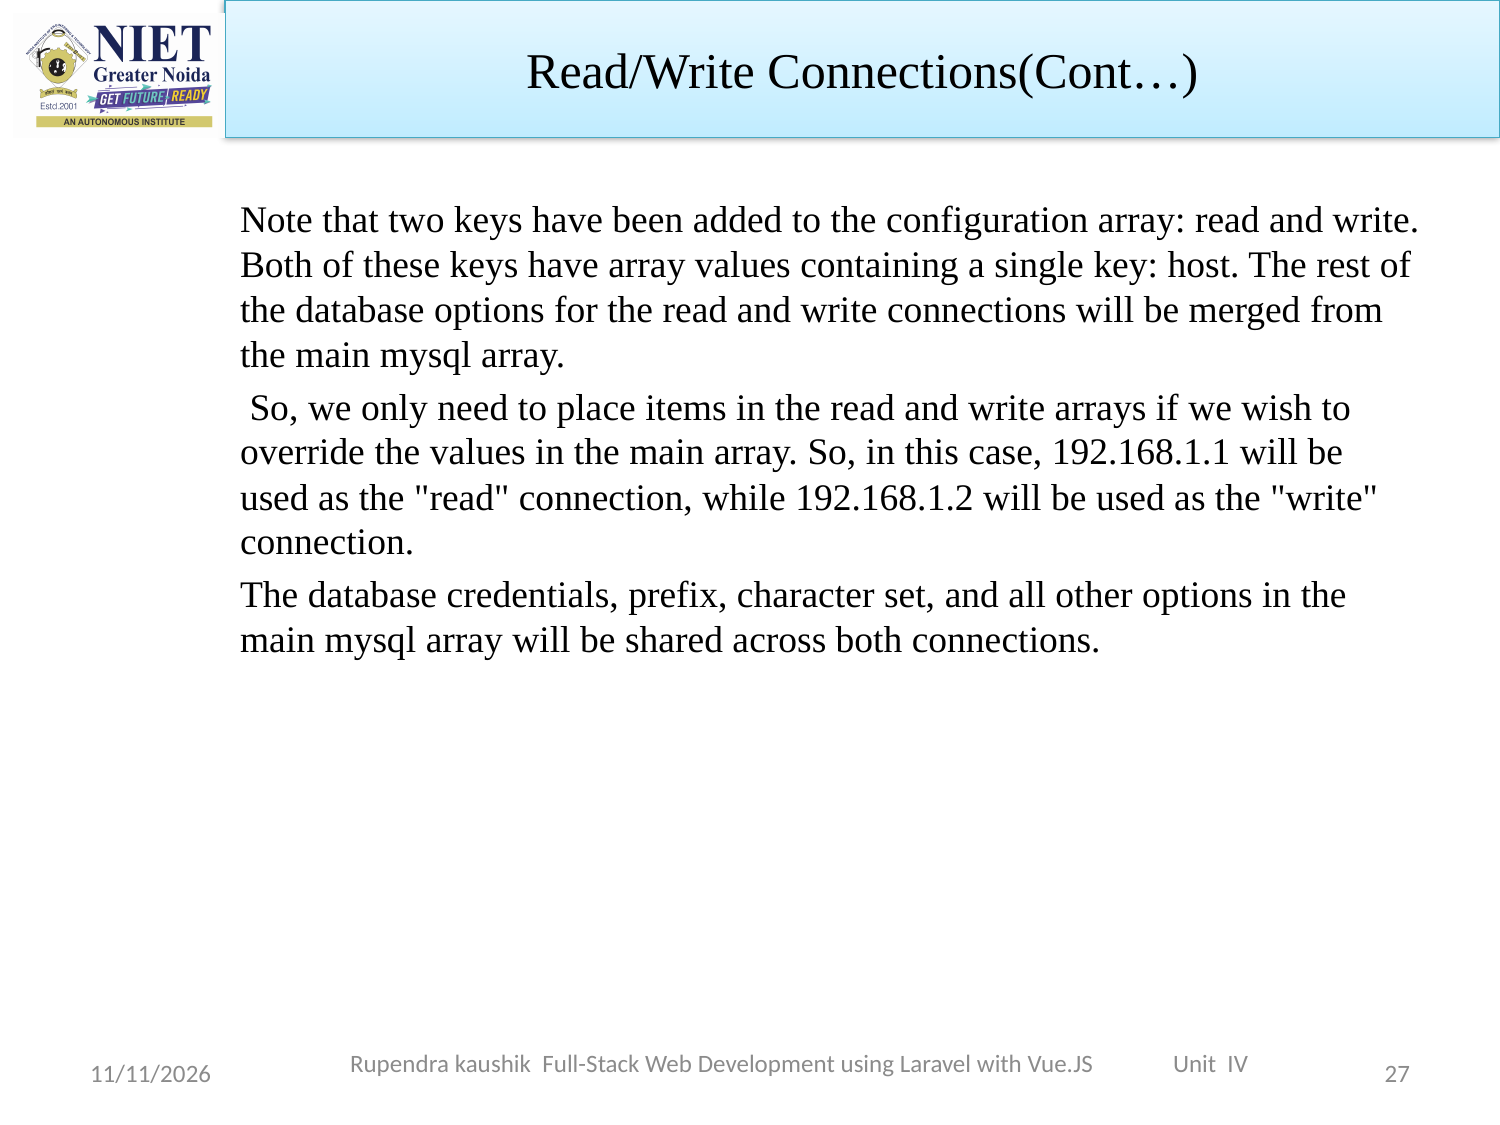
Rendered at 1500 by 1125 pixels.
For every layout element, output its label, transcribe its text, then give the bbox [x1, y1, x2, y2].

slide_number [75, 1042, 425, 1103]
picture [13, 13, 226, 138]
slide_number 27 [1074, 1042, 1425, 1103]
list Note that two keys have been added to the configuration array: read and write. Both of these keys have array values containing a single key: host. The rest of the database options for the read and write connections will be merged from the main mysql array. So, we only need to place items in the read and write arrays if we wish to override the values in the main array. So, in this case, 192.168.1.1 will be used as the "read" connection, while 192.168.1.2 will be used as the "write" connection. The database credentials, prefix, character set, and all other options in the main mysql array will be shared across both connections. [225, 187, 1438, 775]
text_box Read/Write Connections(Cont…) [224, 0, 1500, 138]
footer Rupendra kaushik Full-Stack Web Development using Laravel with Vue.JS Unit IV [312, 1032, 1288, 1093]
